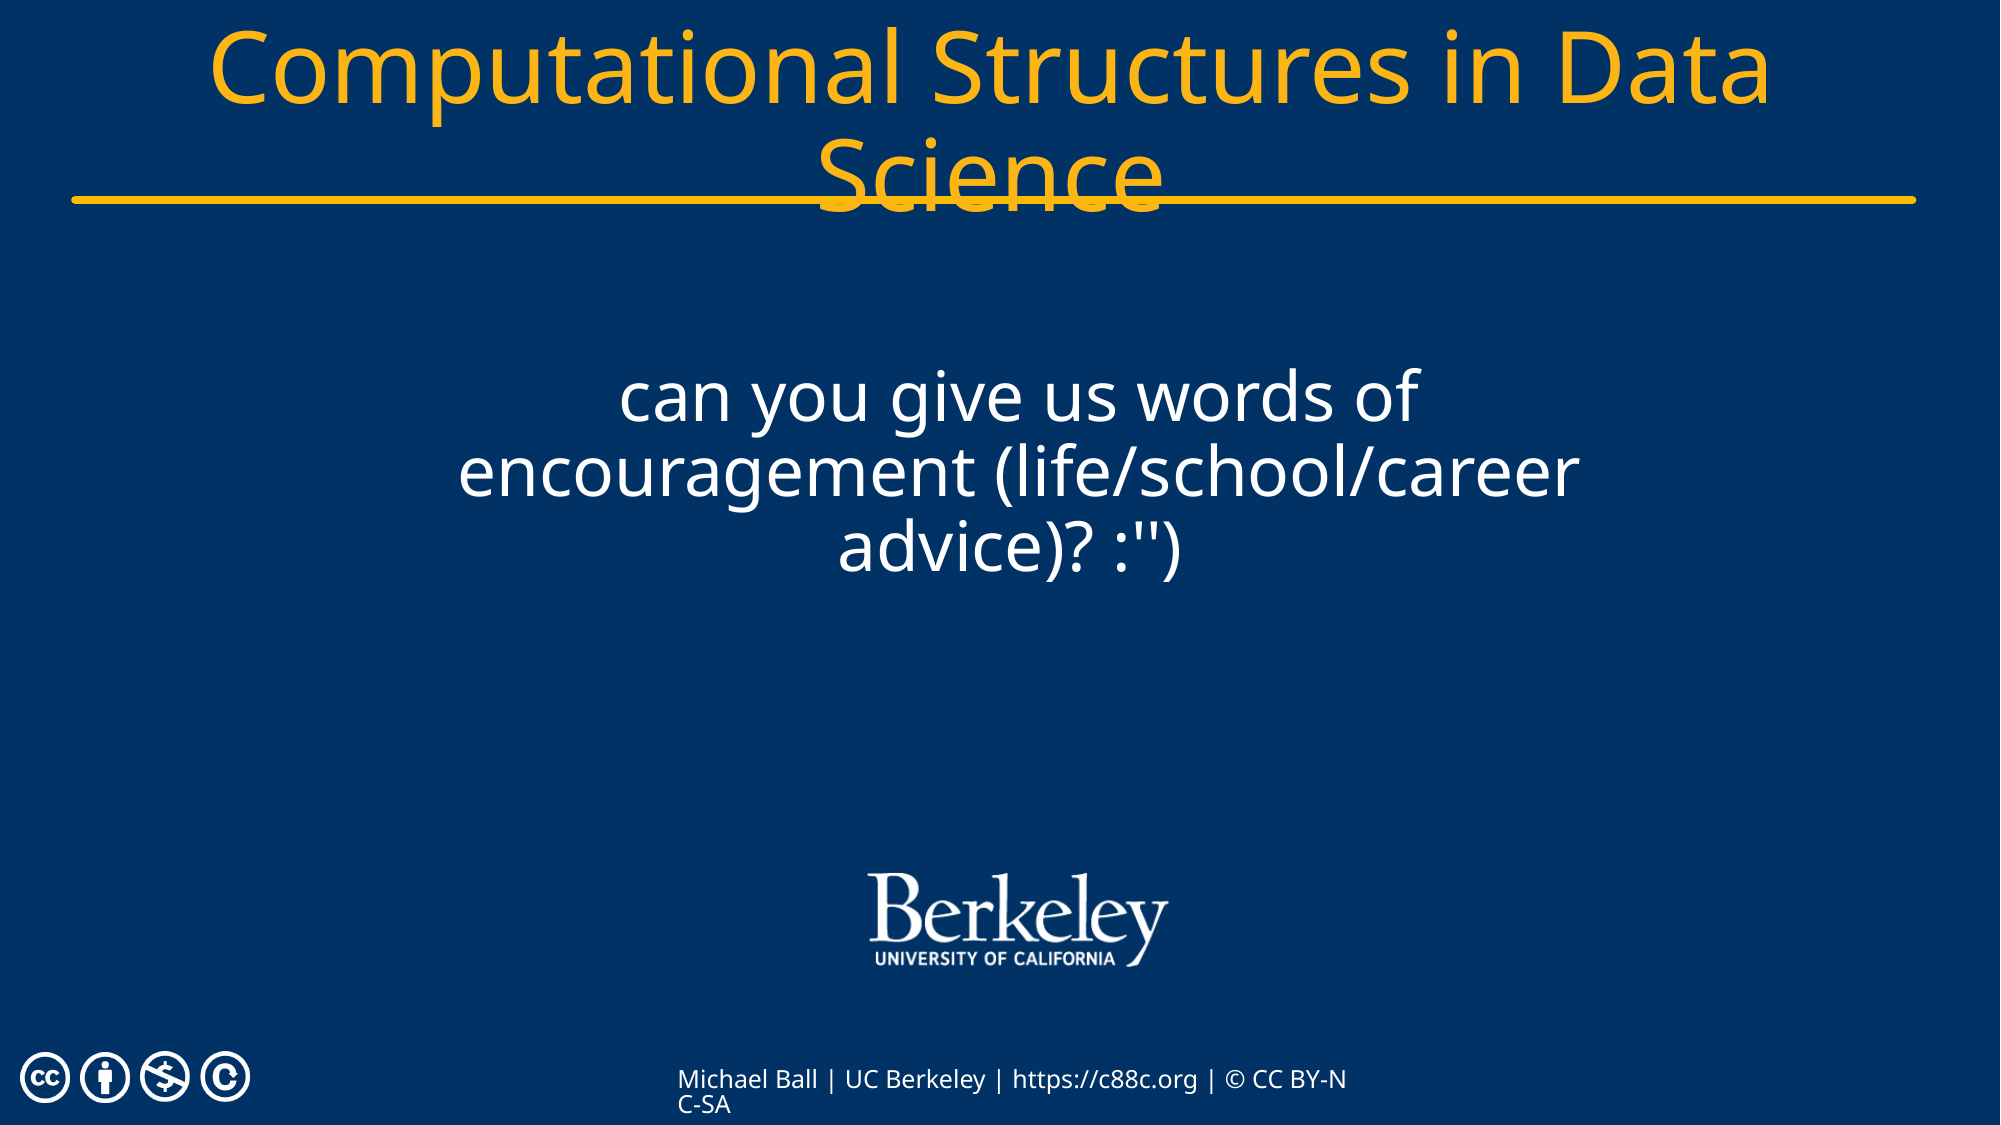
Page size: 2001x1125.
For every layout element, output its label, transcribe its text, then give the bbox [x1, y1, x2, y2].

title can you give us words of encouragement (life/school/career advice)? :'') [323, 351, 1715, 596]
picture [140, 1051, 190, 1102]
picture [80, 1052, 130, 1103]
picture [20, 1052, 70, 1103]
picture [854, 854, 1184, 987]
footer Michael Ball | UC Berkeley | https://c88c.org | © CC BY-NC-SA [662, 1059, 1376, 1102]
